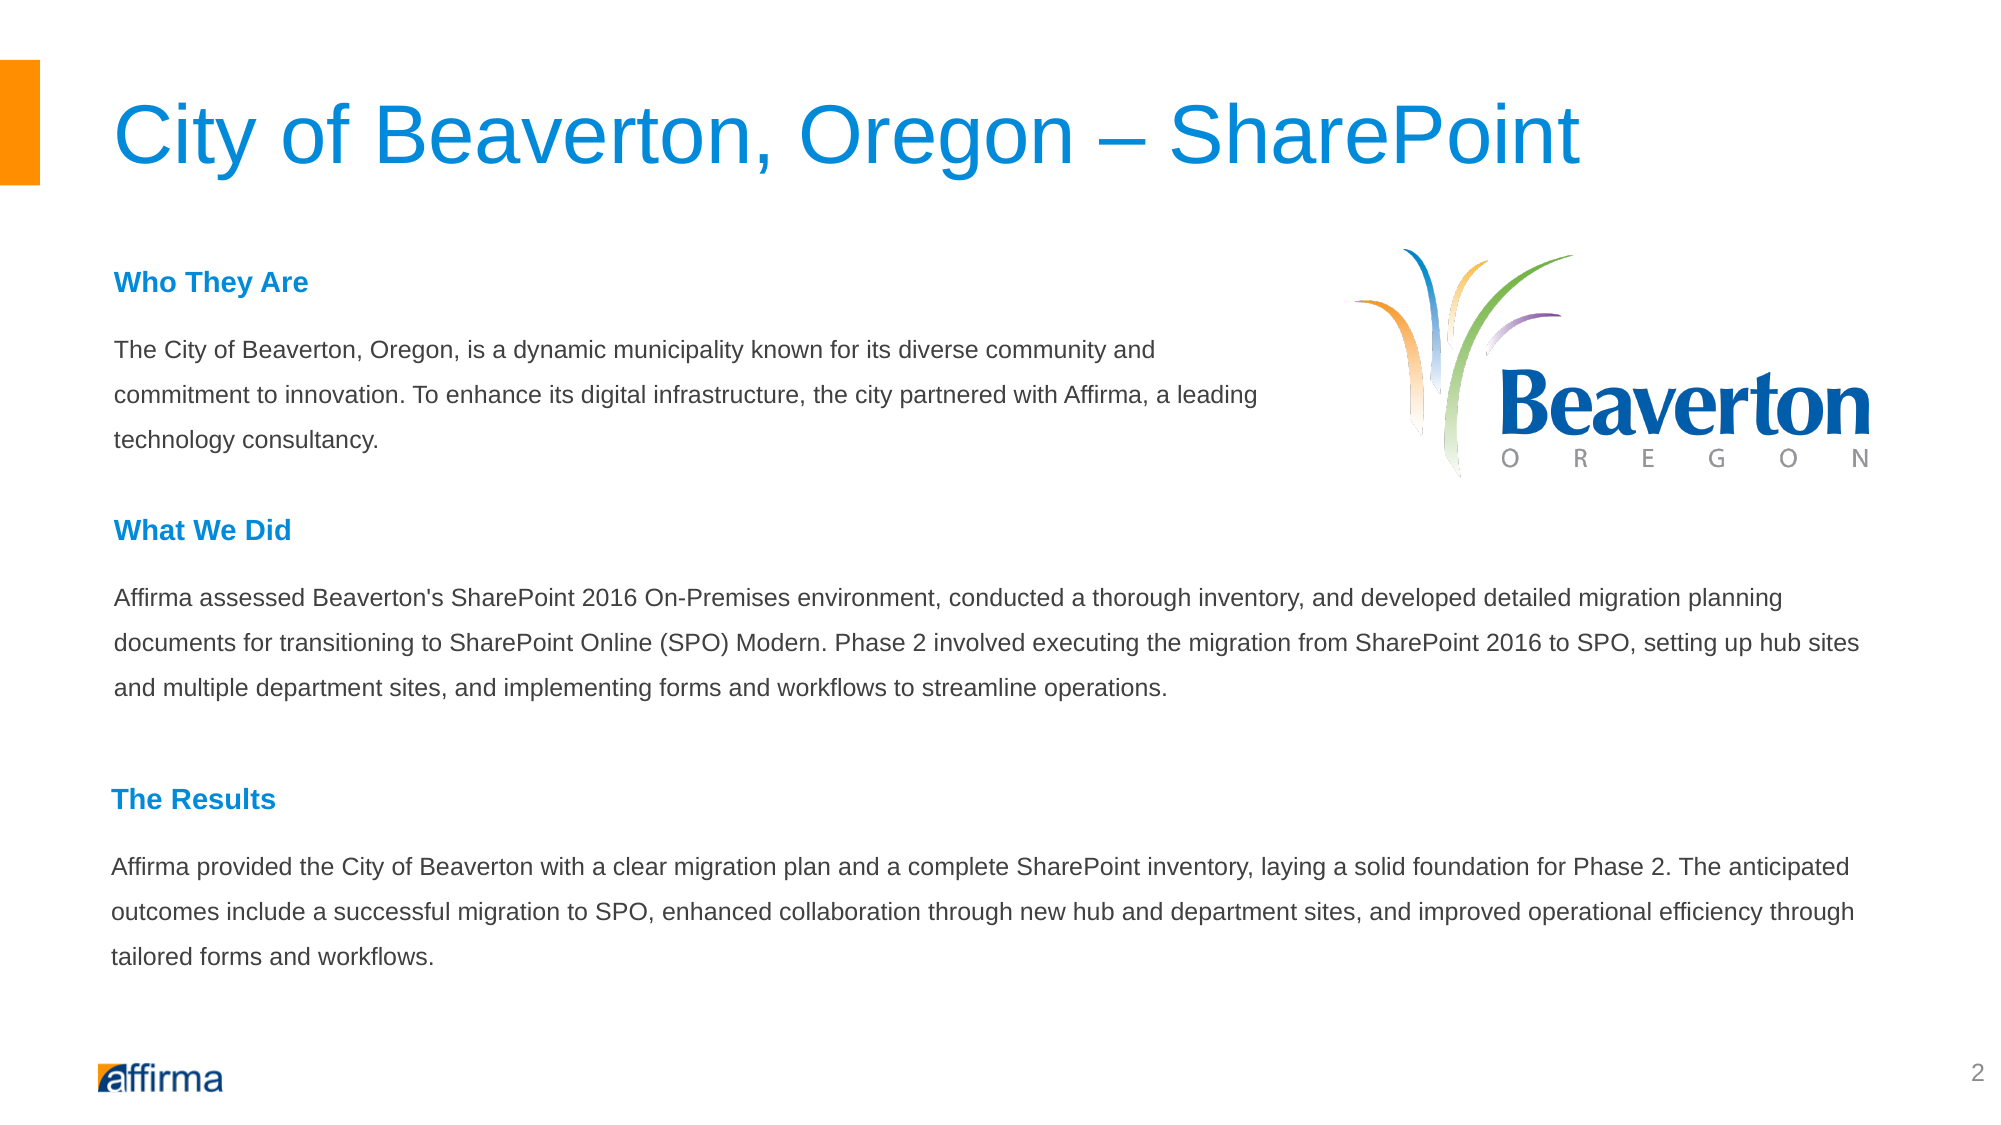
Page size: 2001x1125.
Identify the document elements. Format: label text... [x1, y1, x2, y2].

text_box What We Did Affirma assessed Beaverton's SharePoint 2016 On-Premises environment, conducted a thorough inventory, and developed detailed migration planning documents for transitioning to SharePoint Online (SPO) Modern. Phase 2 involved executing the migration from SharePoint 2016 to SPO, setting up hub sites and multiple department sites, and implementing forms and workflows to streamline operations. [98, 486, 1908, 750]
title City of Beaverton, Oregon – SharePoint [98, 63, 1918, 190]
text_box The Results Affirma provided the City of Beaverton with a clear migration plan and a complete SharePoint inventory, laying a solid foundation for Phase 2. The anticipated outcomes include a successful migration to SPO, enhanced collaboration through new hub and department sites, and improved operational efficiency through tailored forms and workflows. [95, 755, 1904, 1053]
picture [98, 1056, 225, 1100]
picture [1354, 249, 1869, 478]
list Who They Are The City of Beaverton, Oregon, is a dynamic municipality known for its diverse community and commitment to innovation. To enhance its digital infrastructure, the city partnered with Affirma, a leading technology consultancy. [98, 237, 1298, 486]
slide_number 2 [1550, 1058, 2000, 1085]
